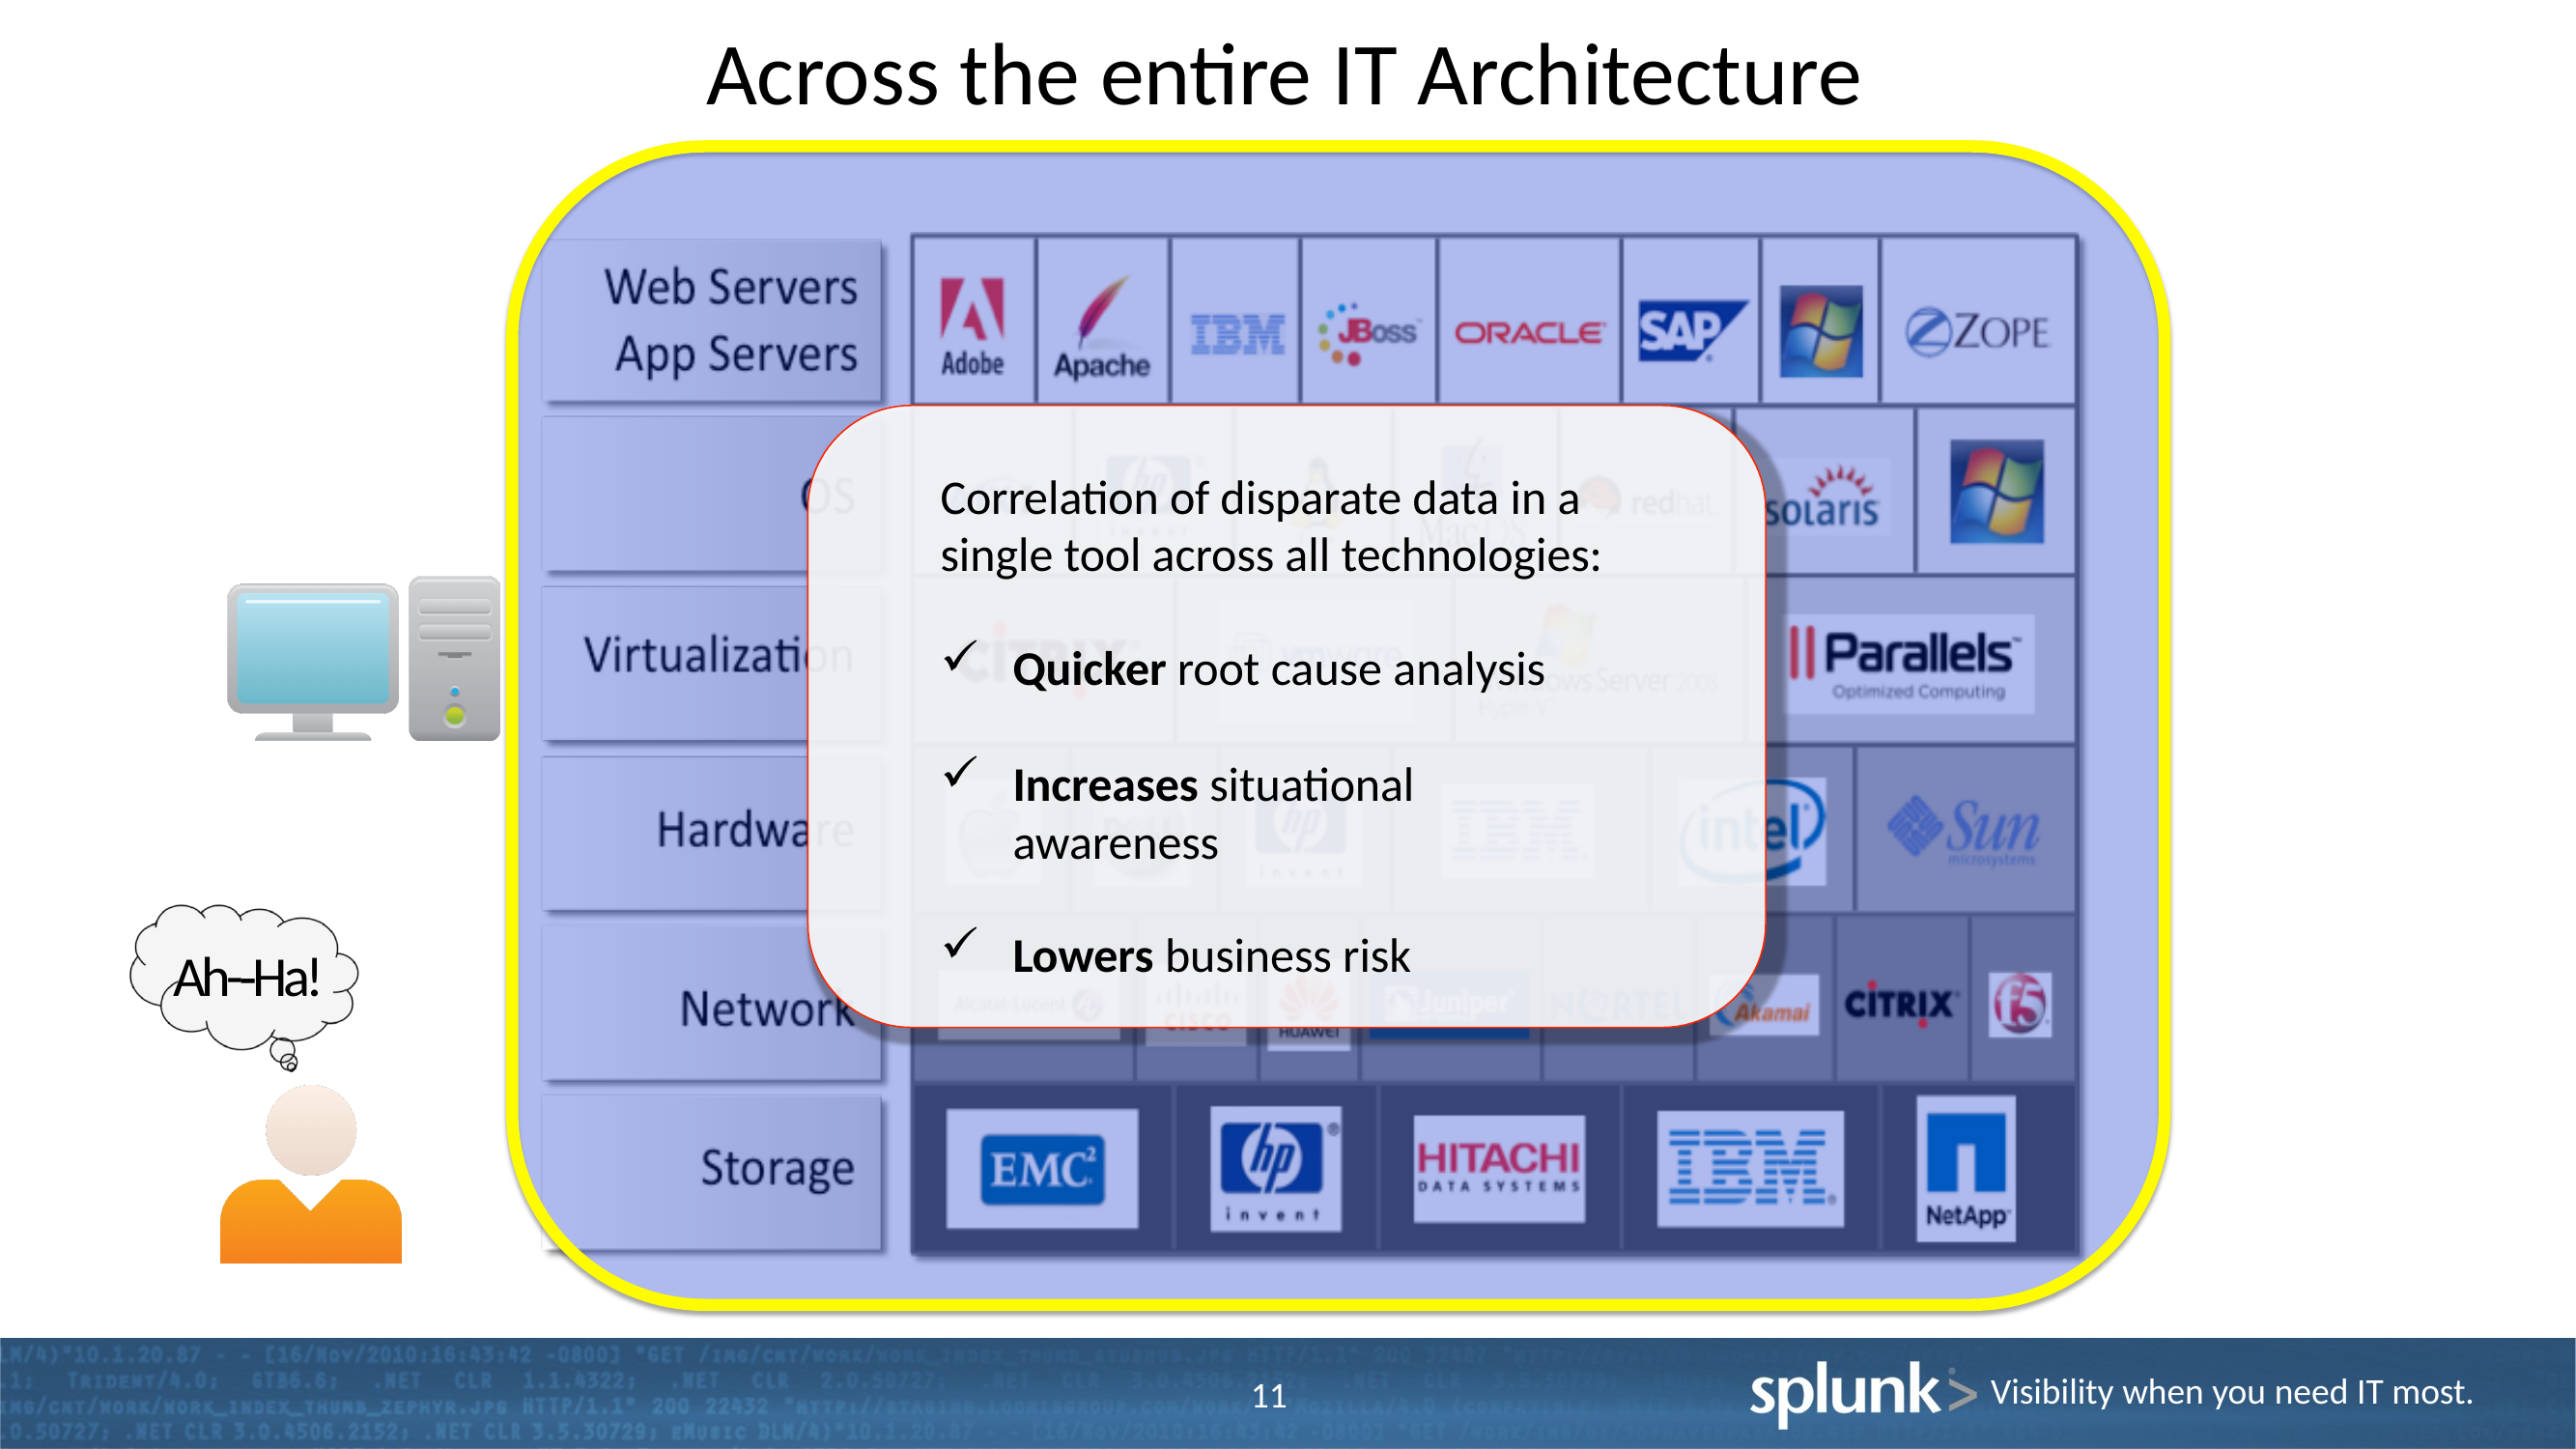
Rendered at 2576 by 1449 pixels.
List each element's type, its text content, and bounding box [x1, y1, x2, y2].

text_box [122, 226, 493, 1272]
picture [0, 1336, 2576, 1449]
slide_number 11 [1244, 1371, 1294, 1449]
title Across the entire IT Architecture [702, 14, 1874, 134]
slide_number Visibility when you need IT most. [1989, 1367, 2479, 1449]
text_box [498, 136, 2178, 1322]
